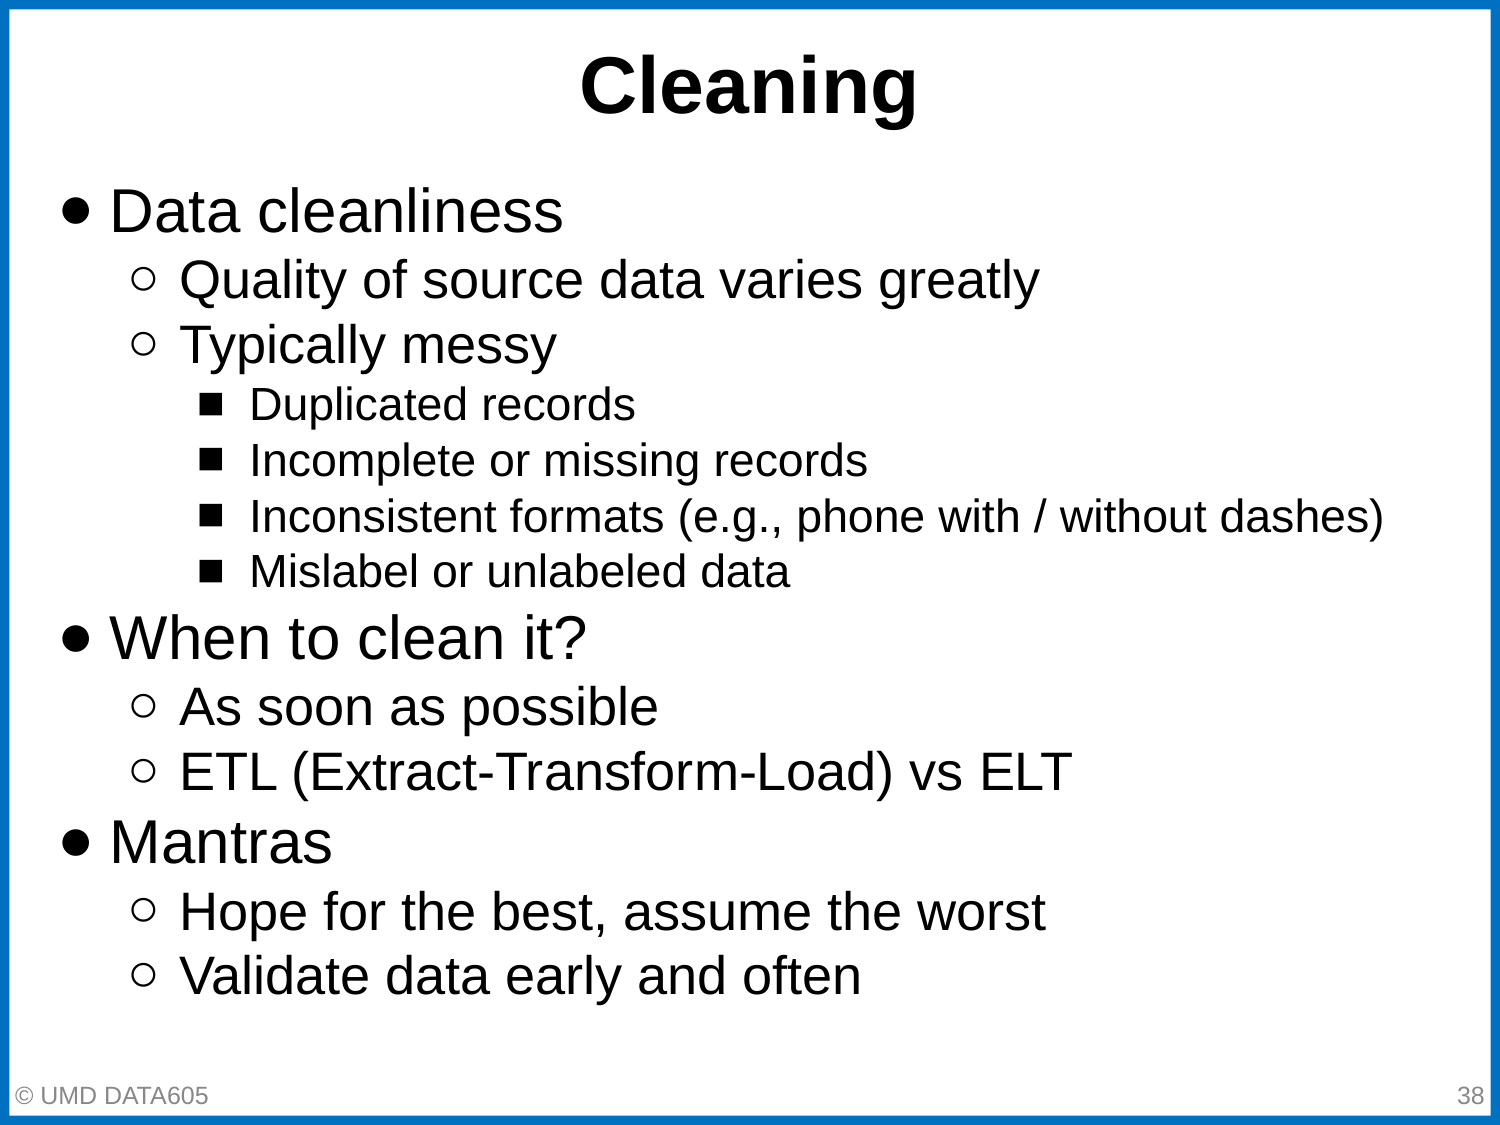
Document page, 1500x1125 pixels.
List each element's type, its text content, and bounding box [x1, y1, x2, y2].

slide_number ‹#› [1149, 1065, 1500, 1125]
title Cleaning [24, 24, 1475, 138]
footer © UMD DATA605 [0, 1065, 550, 1125]
list Data cleanliness Quality of source data varies greatly Typically messy Duplicated records Incomplete or missing records Inconsistent formats (e.g., phone with / without dashes) Mislabel or unlabeled data When to clean it? As soon as possible ETL (Extract-Transform-Load) vs ELT Mantras Hope for the best, assume the worst Validate data early and often [24, 162, 1475, 1025]
